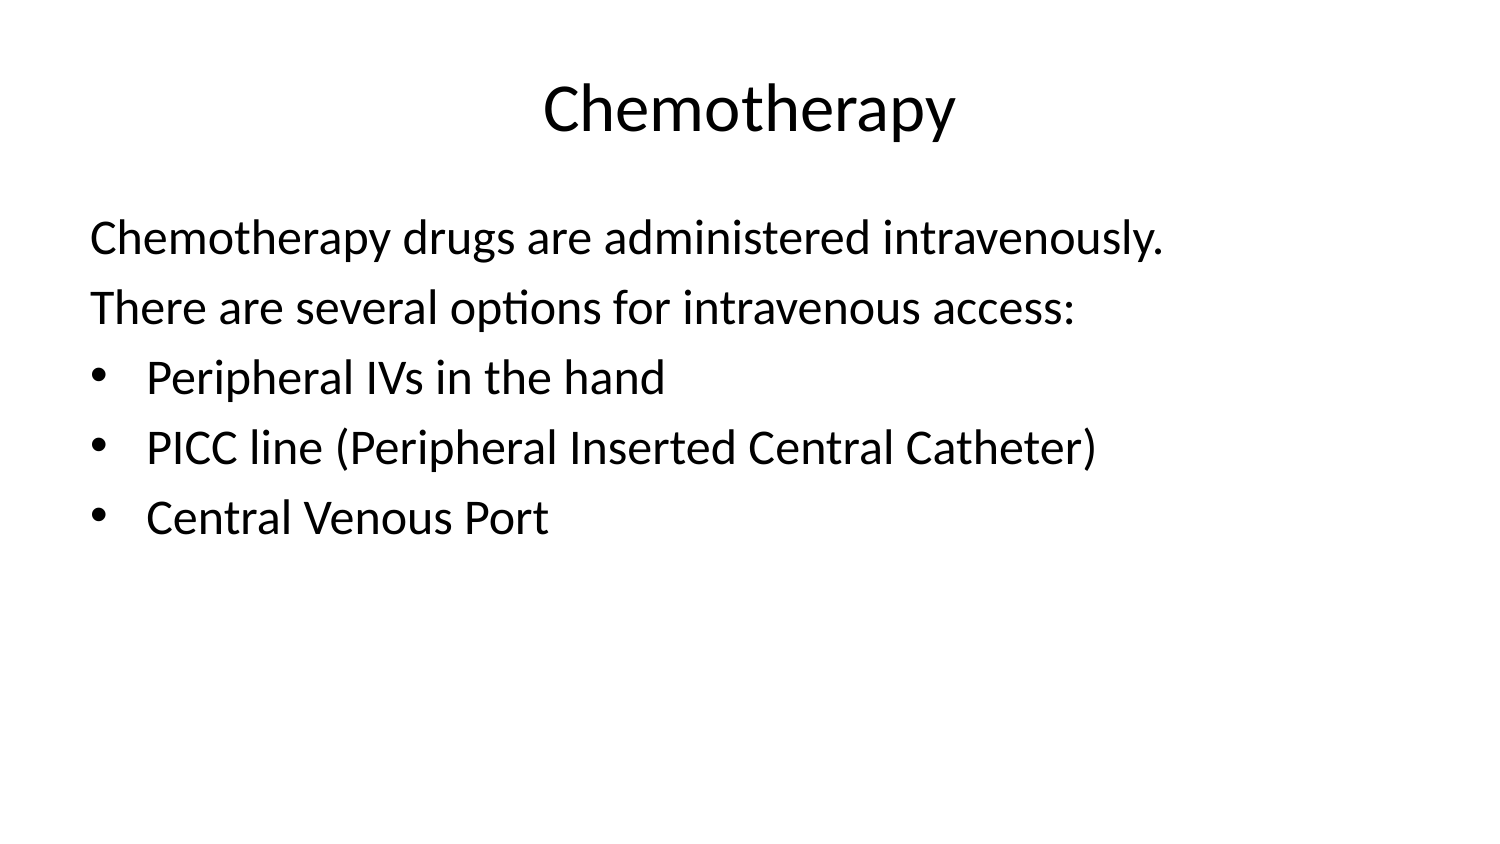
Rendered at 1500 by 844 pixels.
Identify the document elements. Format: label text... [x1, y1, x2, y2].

list Chemotherapy drugs are administered intravenously. There are several options for intravenous access: Peripheral IVs in the hand PICC line (Peripheral Inserted Central Catheter) Central Venous Port [75, 196, 1425, 754]
title Chemotherapy [75, 33, 1425, 175]
